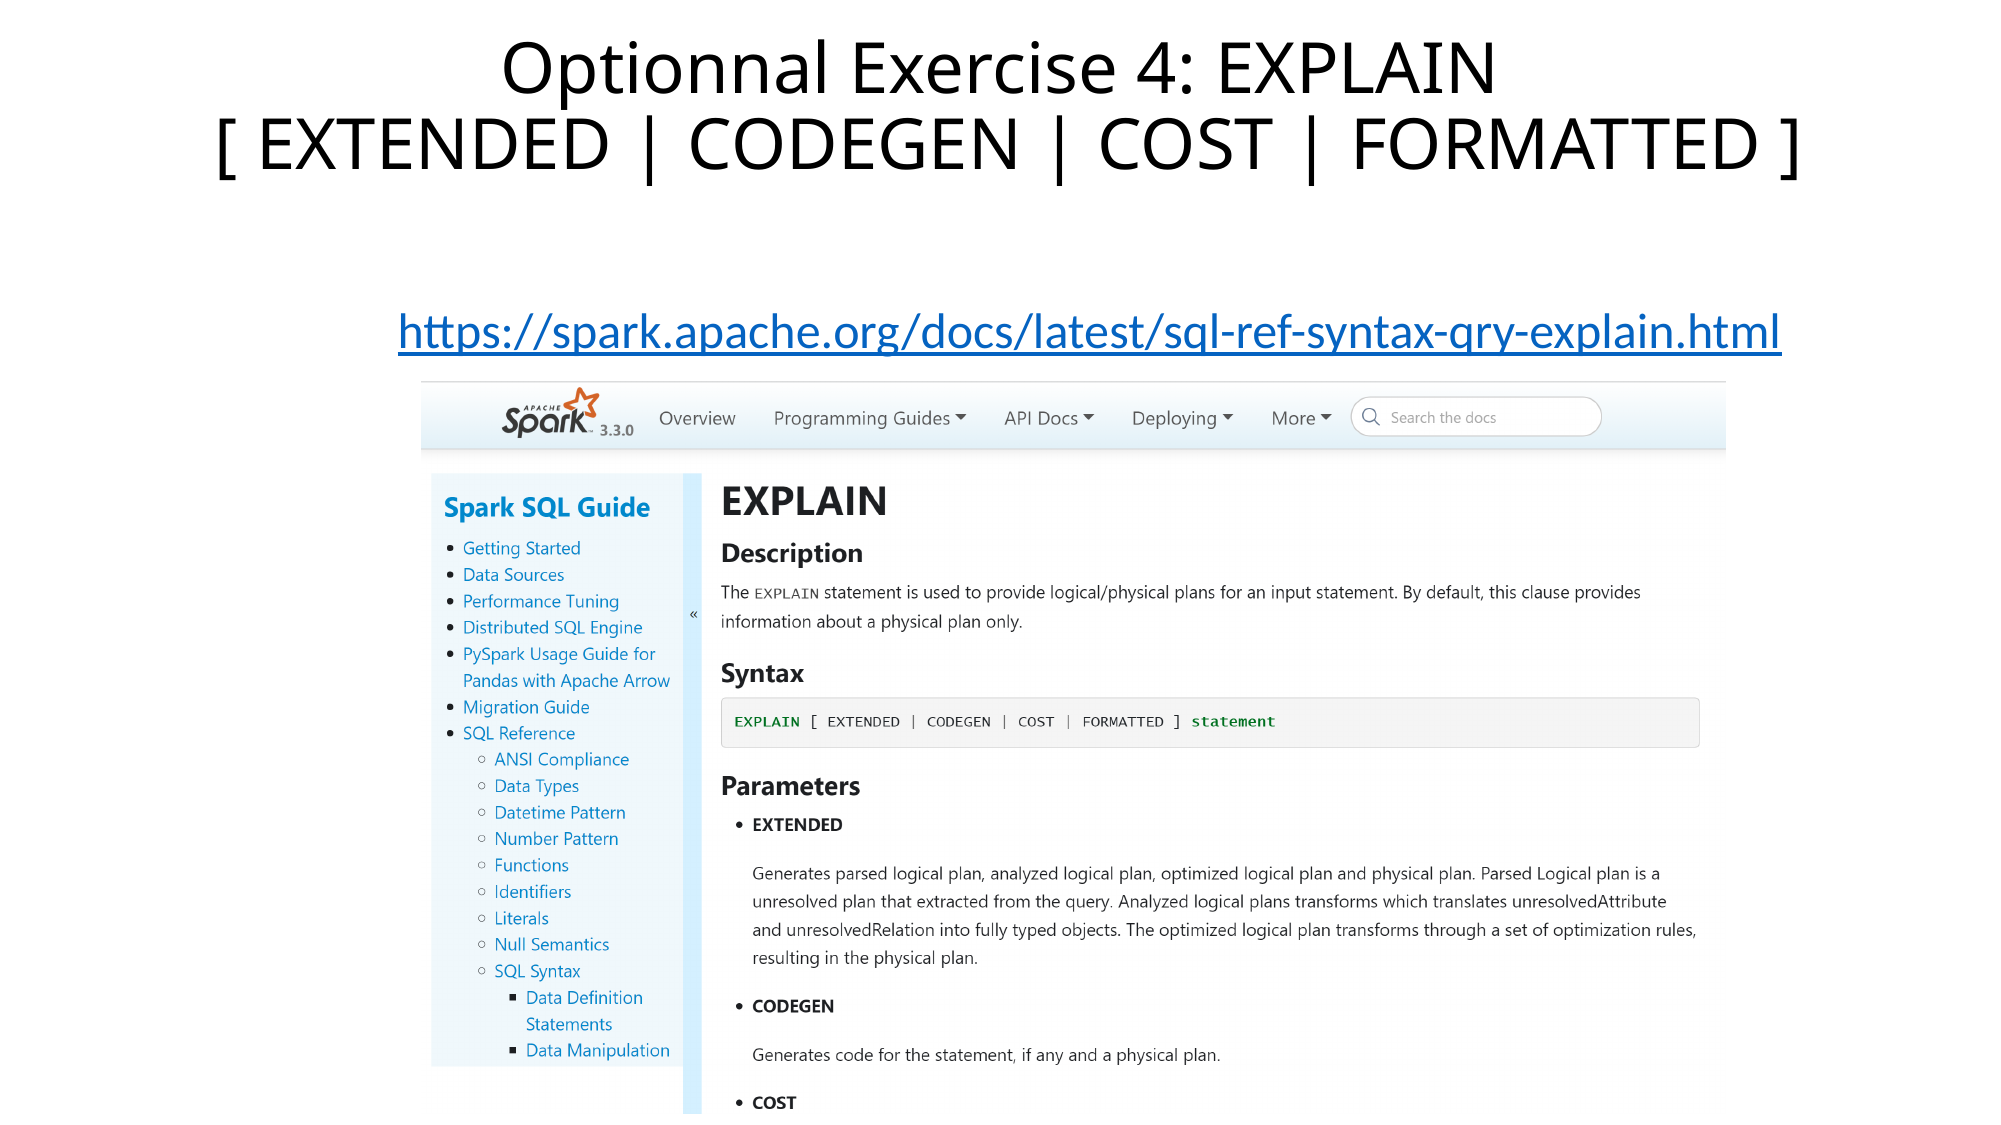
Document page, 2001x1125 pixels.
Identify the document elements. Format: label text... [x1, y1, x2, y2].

title Optionnal Exercise 4: EXPLAIN [ EXTENDED | CODEGEN | COST | FORMATTED ] [137, 0, 1863, 218]
picture [421, 381, 1726, 1114]
text_box https://spark.apache.org/docs/latest/sql-ref-syntax-qry-explain.html [382, 291, 1848, 367]
